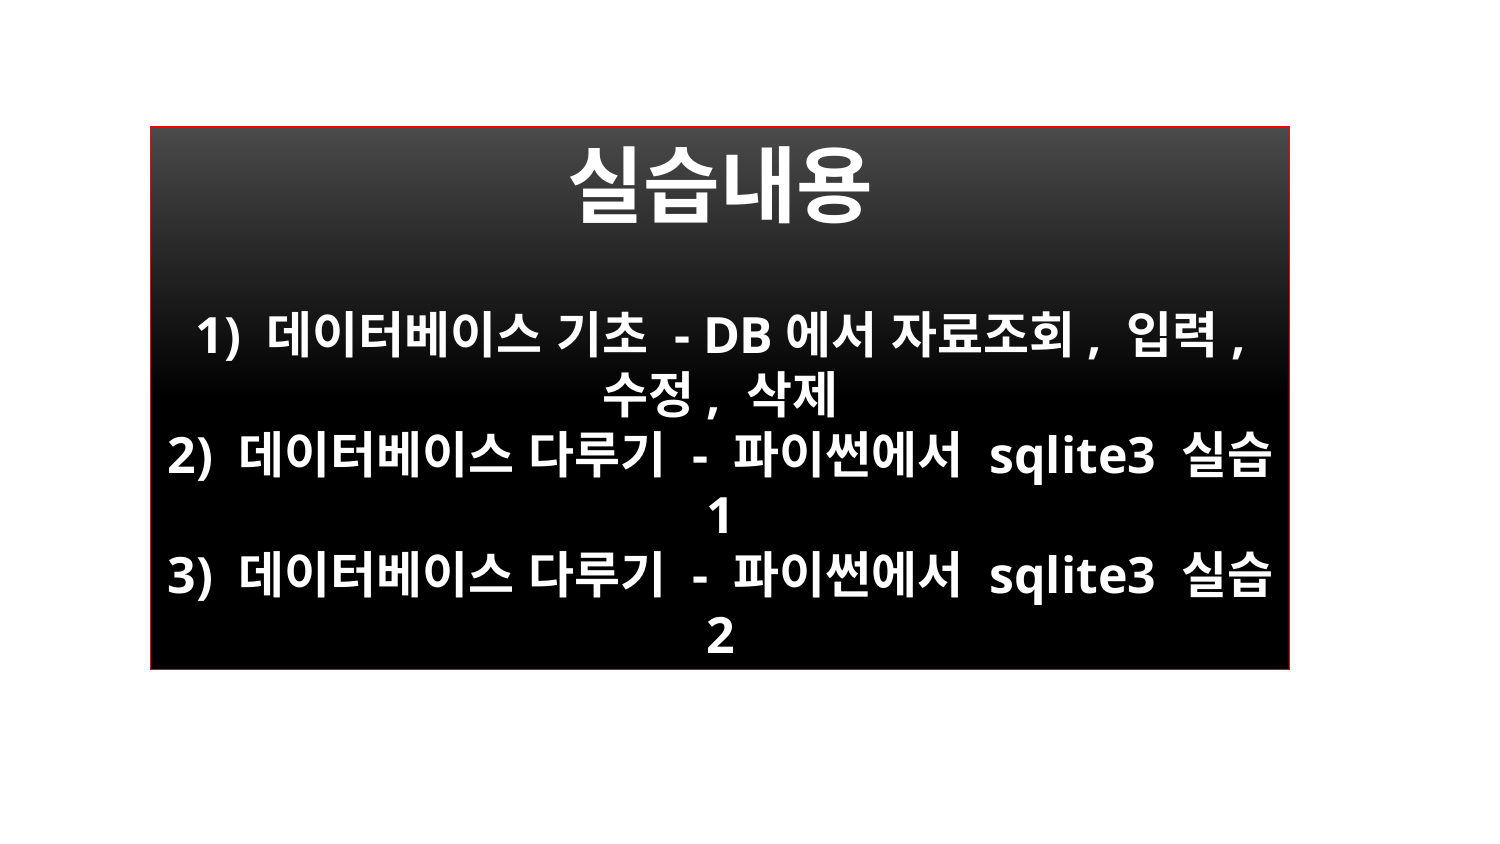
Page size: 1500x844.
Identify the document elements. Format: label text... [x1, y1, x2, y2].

text_box 실습내용 1) 데이터베이스 기초 - DB에서 자료조회, 입력, 수정, 삭제 2) 데이터베이스 다루기 - 파이썬에서 sqlite3 실습 1 3) 데이터베이스 다루기 - 파이썬에서 sqlite3 실습 2 [150, 126, 1290, 670]
